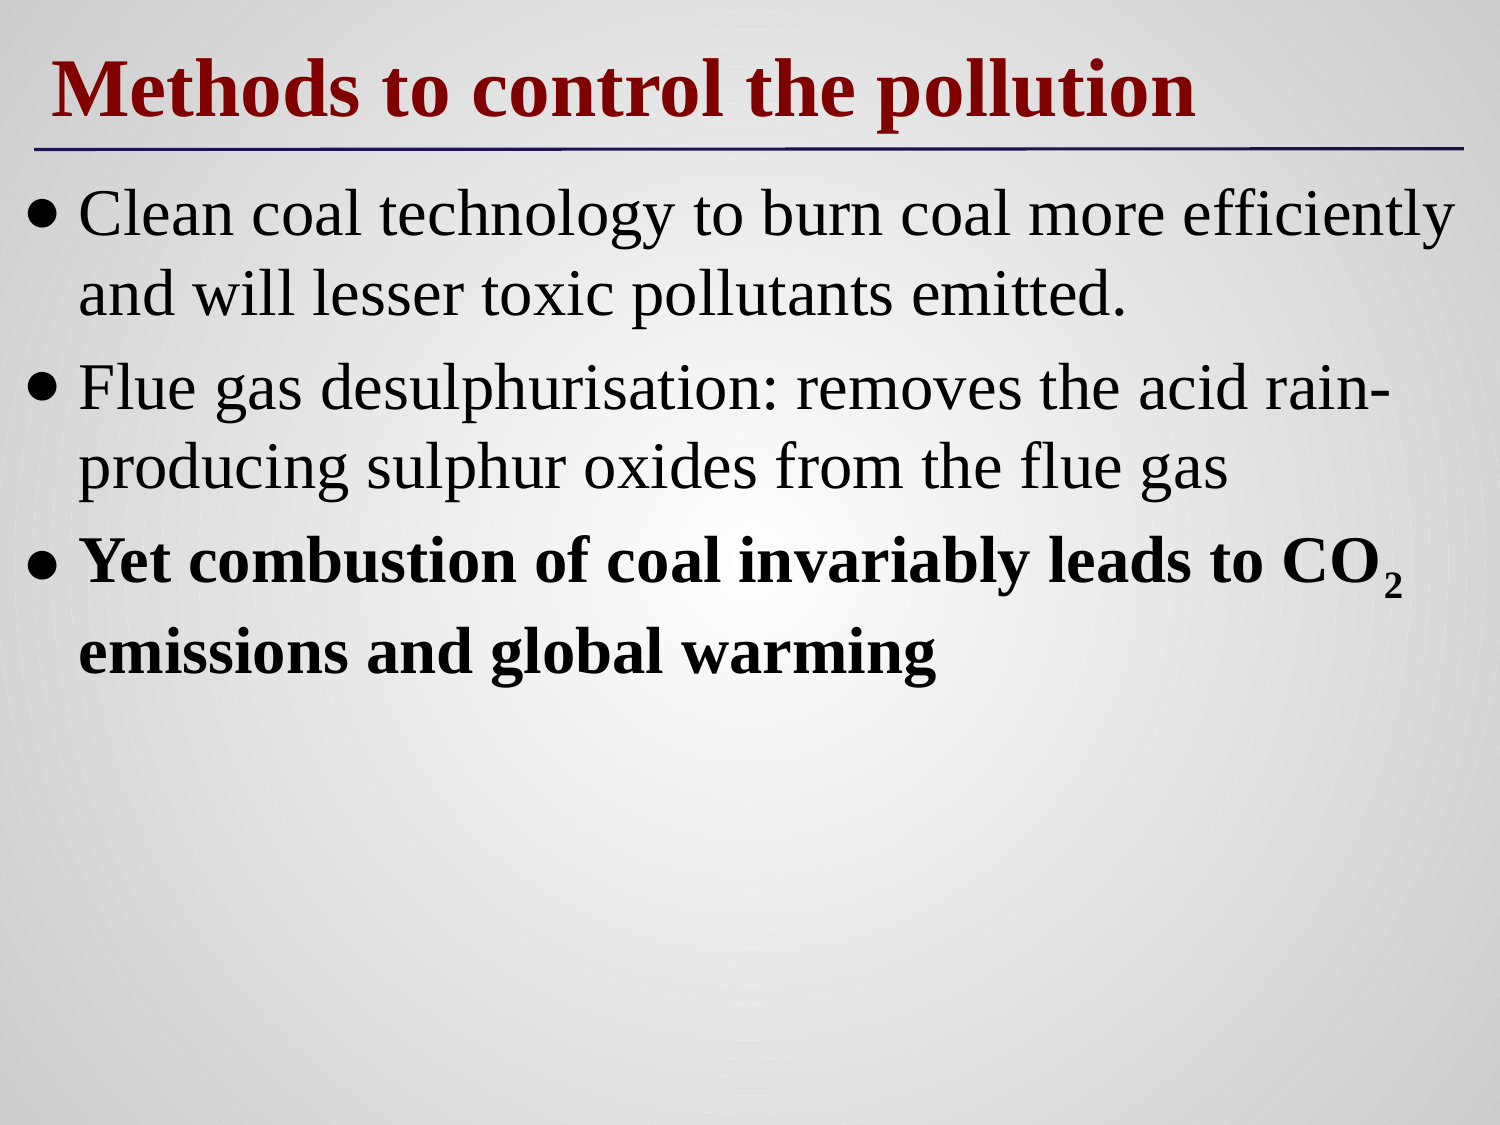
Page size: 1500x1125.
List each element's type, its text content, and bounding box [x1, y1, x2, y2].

title Methods to control the pollution [36, 20, 1450, 147]
list Clean coal technology to burn coal more efficiently and will lesser toxic pollutants emitted. Flue gas desulphurisation: removes the acid rain-producing sulphur oxides from the flue gas Yet combustion of coal invariably leads to CO2 emissions and global warming [7, 161, 1492, 1078]
